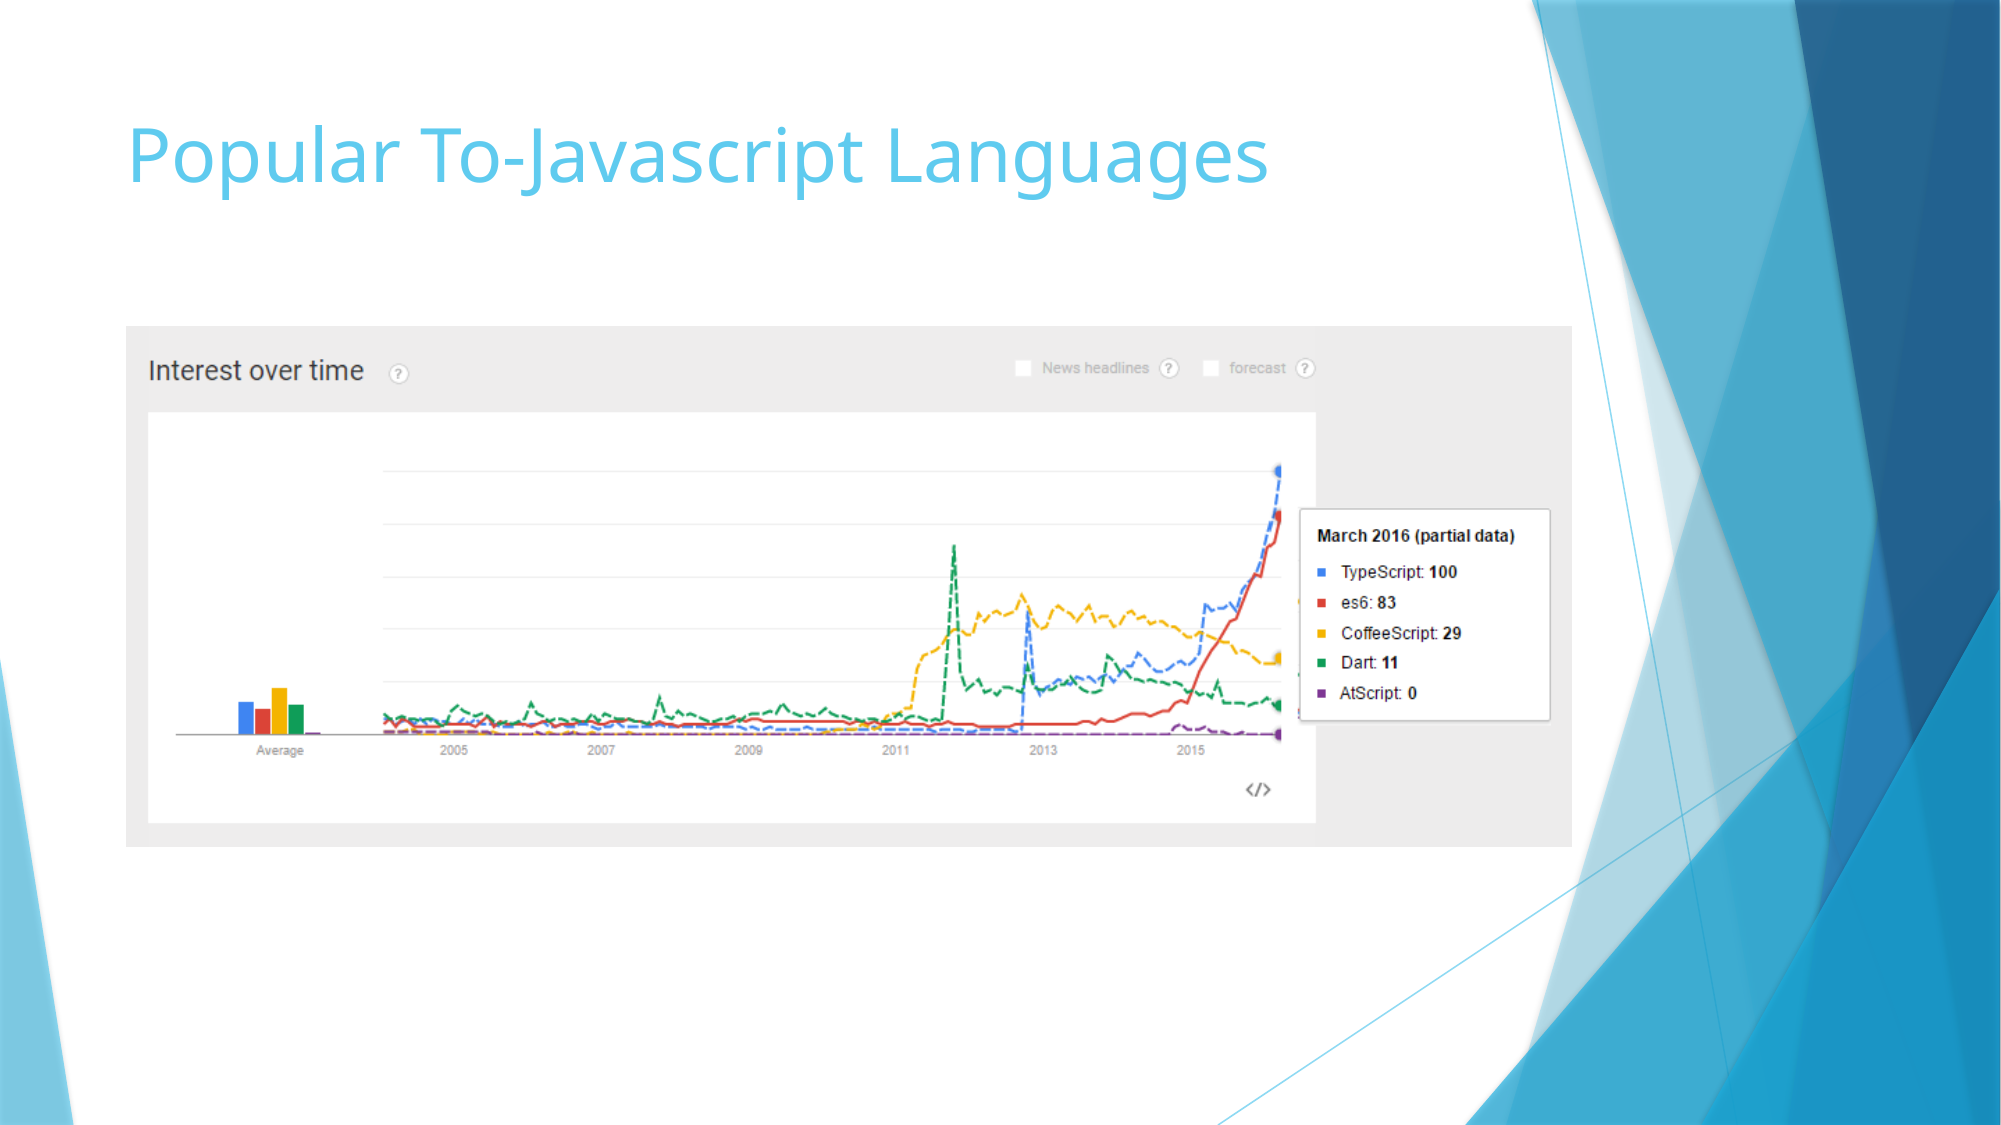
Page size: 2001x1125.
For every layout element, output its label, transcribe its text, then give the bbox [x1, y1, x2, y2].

picture [126, 326, 1573, 847]
title Popular To-Javascript Languages [111, 99, 1522, 317]
